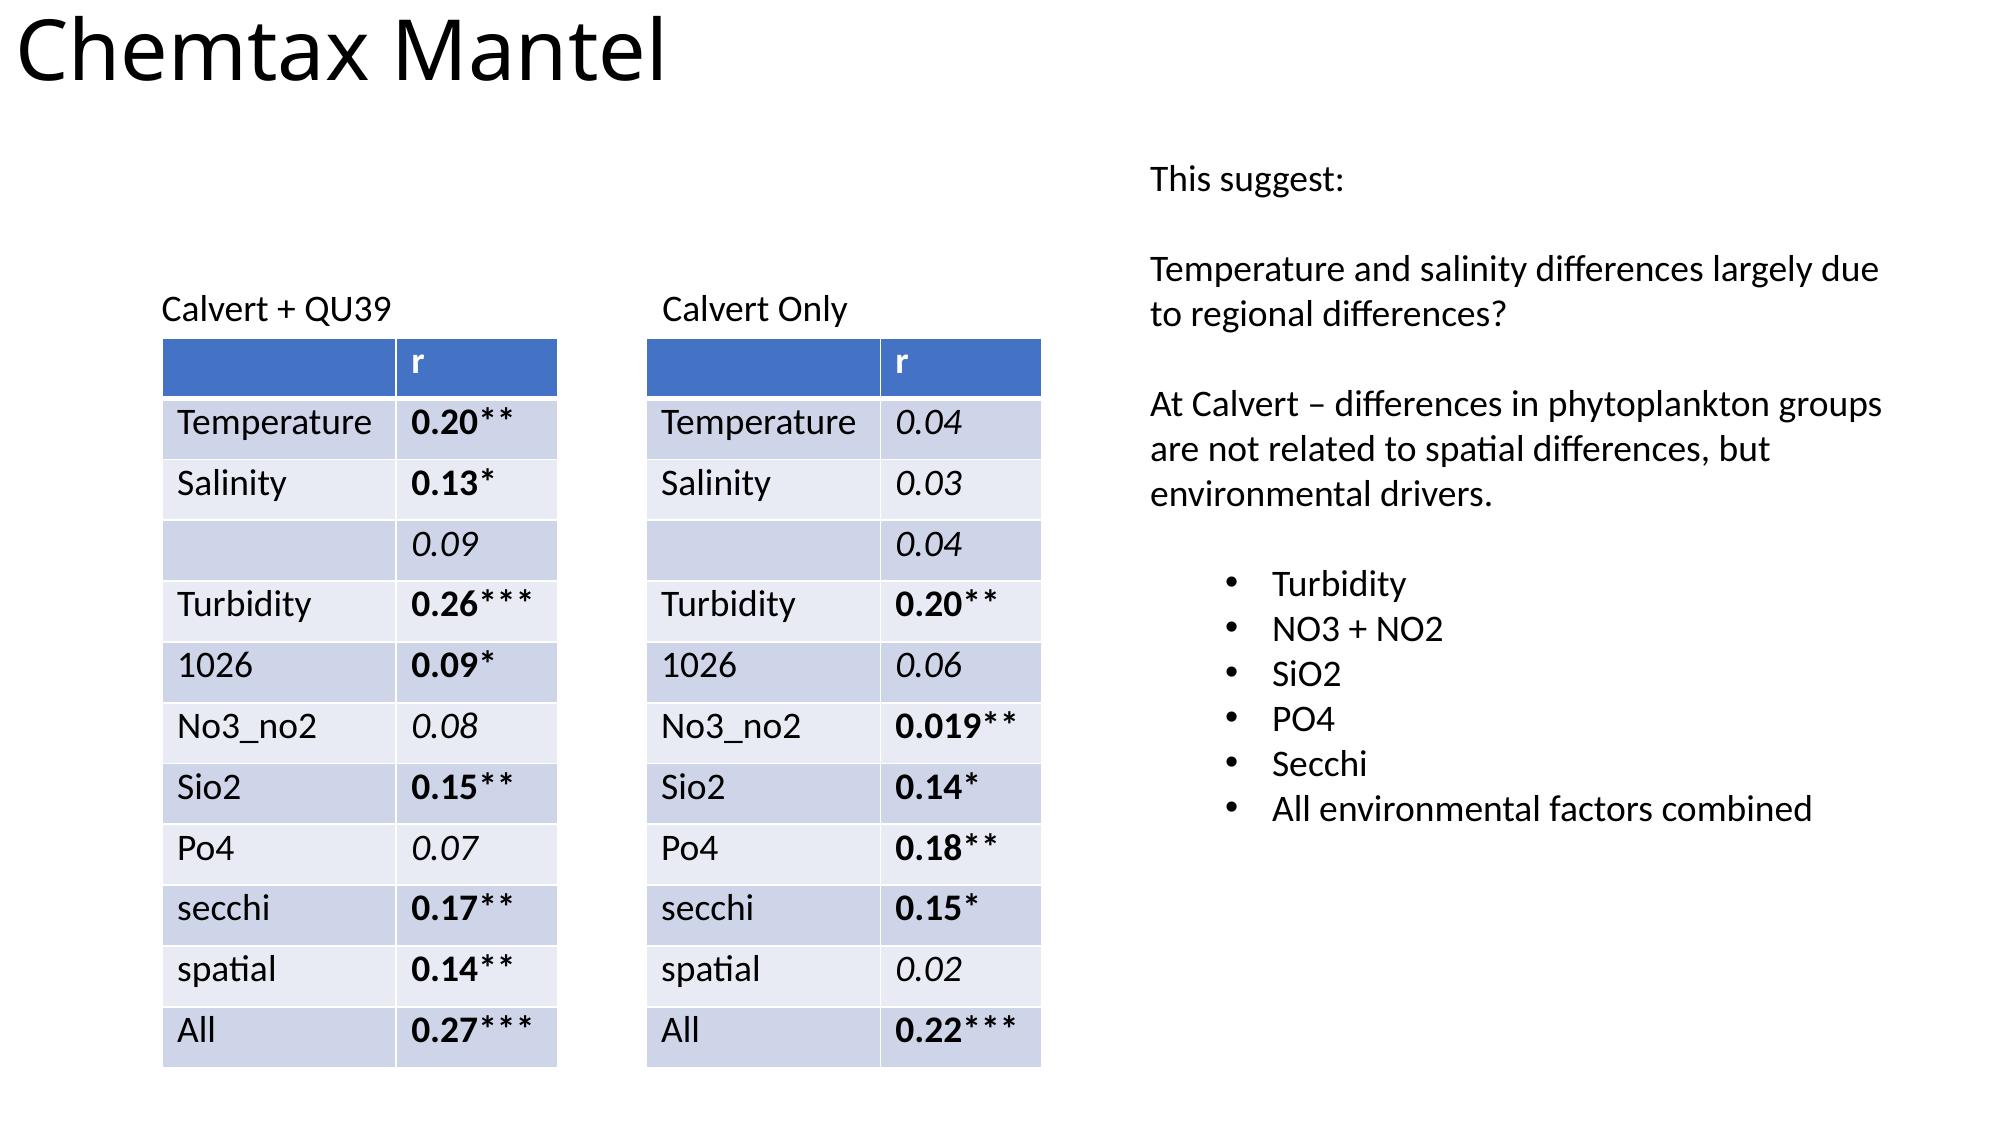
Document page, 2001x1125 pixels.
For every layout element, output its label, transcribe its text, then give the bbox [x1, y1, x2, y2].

title Chemtax Mantel [0, 0, 1725, 107]
text_box Calvert + QU39 [146, 277, 407, 337]
text_box This suggest: Temperature and salinity differences largely due to regional differences? At Calvert – differences in phytoplankton groups are not related to spatial differences, but environmental drivers. Turbidity NO3 + NO2 SiO2 PO4 Secchi All environmental factors combined [1135, 146, 1921, 972]
text_box Calvert Only [647, 277, 864, 337]
